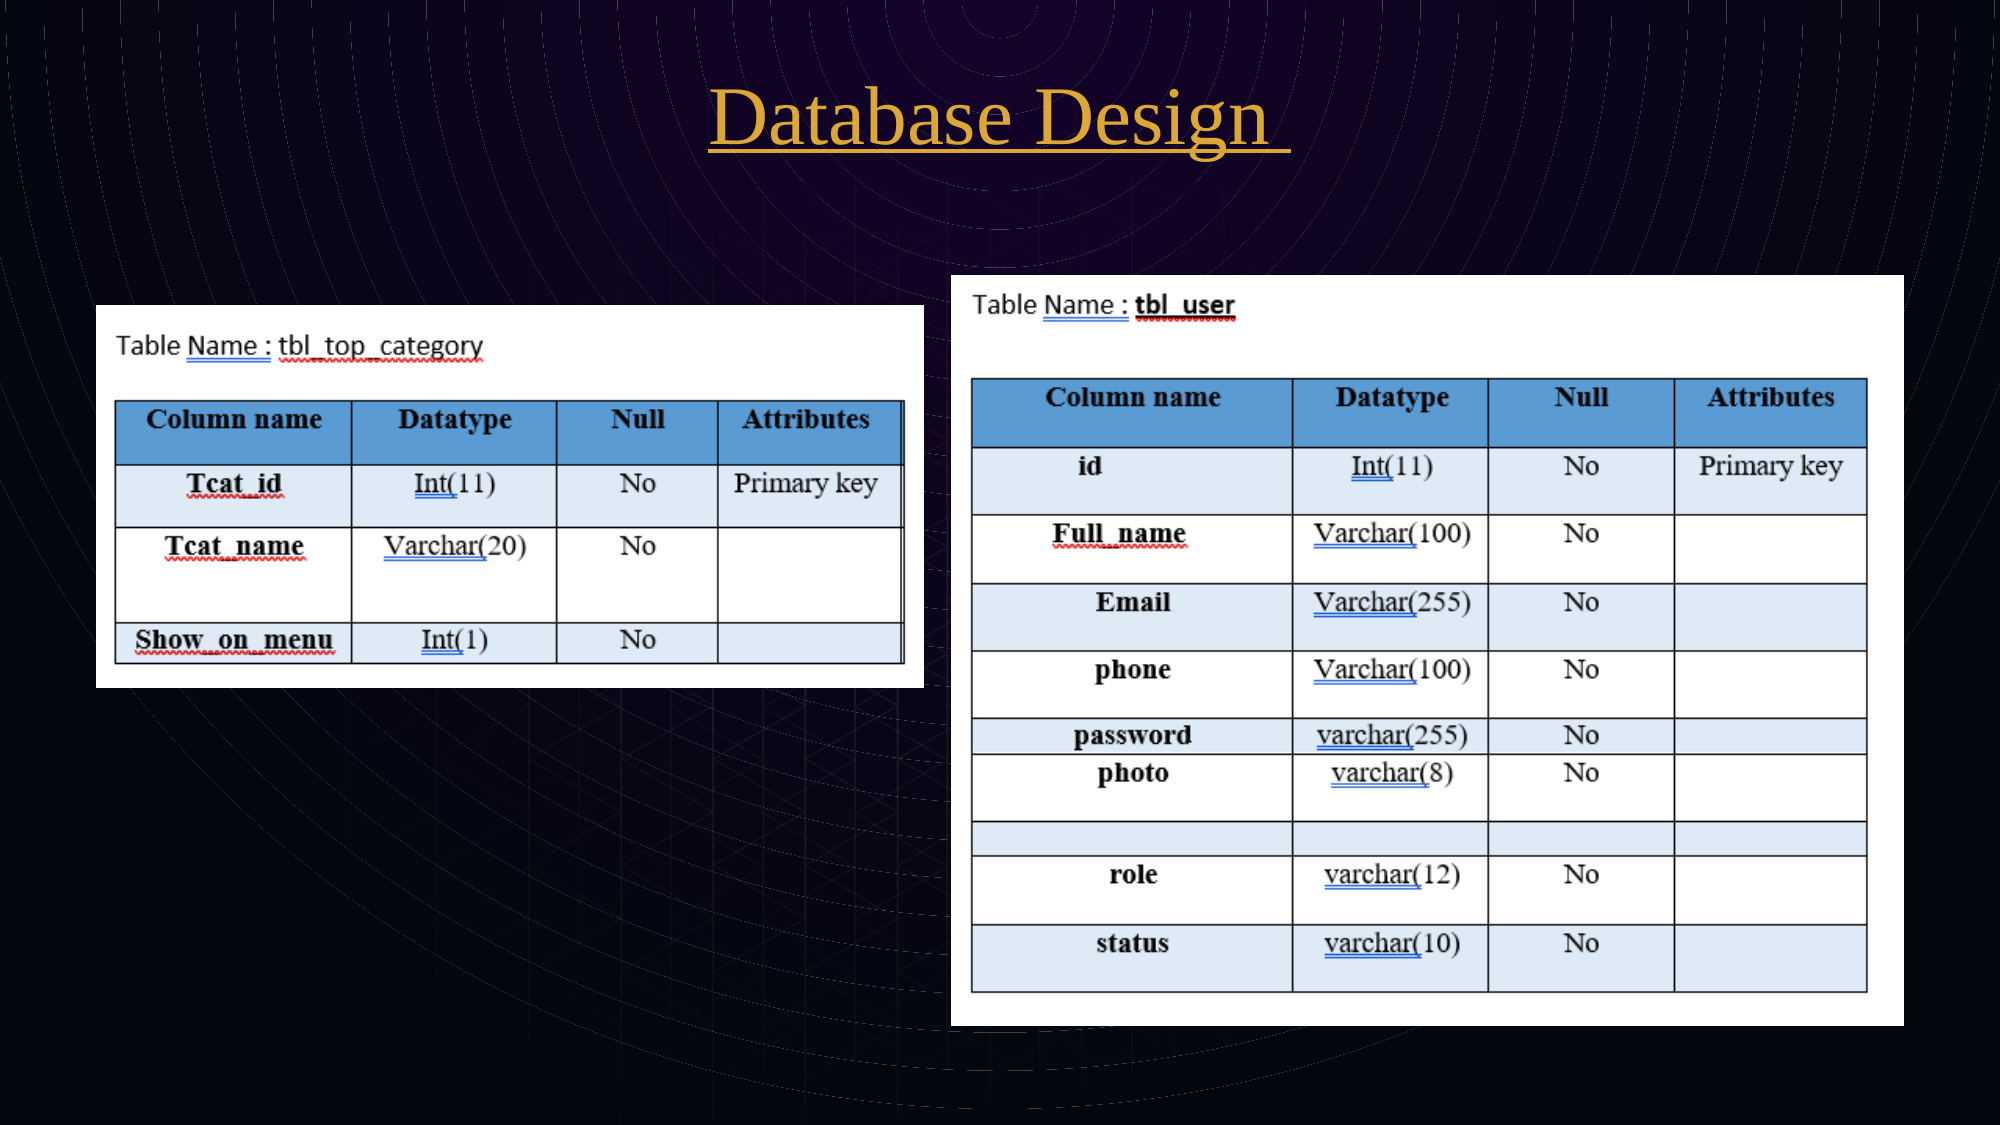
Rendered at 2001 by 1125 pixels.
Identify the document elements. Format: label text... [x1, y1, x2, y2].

picture [96, 220, 1904, 1125]
text_box Database Design [462, 53, 1538, 169]
